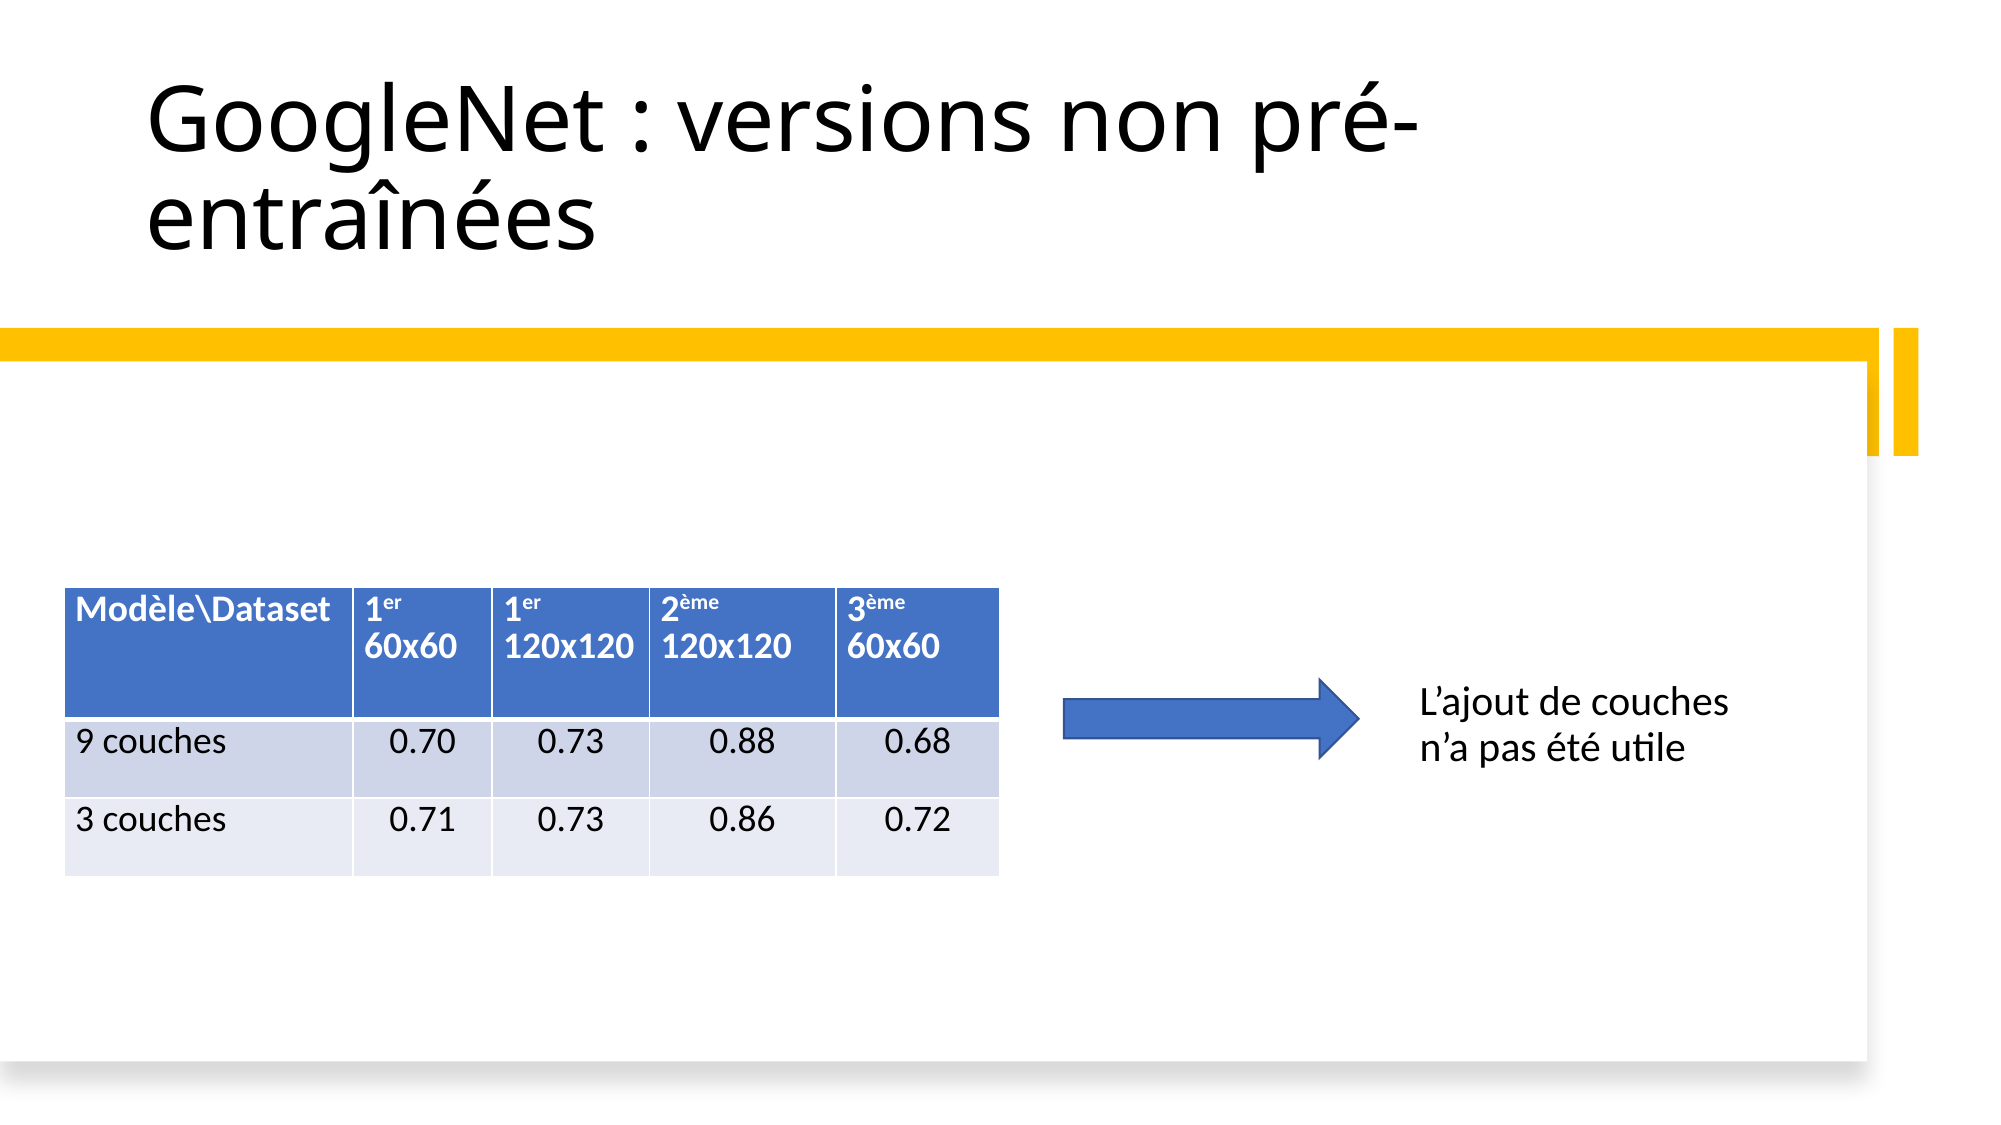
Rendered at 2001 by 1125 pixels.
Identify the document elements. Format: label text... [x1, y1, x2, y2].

table_header 3ème 60x60 [837, 588, 999, 717]
text_box [0, 0, 2000, 1125]
table_cell 0.73 [493, 722, 649, 797]
table_cell 0.73 [493, 799, 649, 876]
table_cell 0.70 [354, 722, 491, 797]
list L’ajout de couches n’a pas été utile [1404, 426, 1795, 1024]
table_header 1er 120x120 [493, 588, 649, 717]
title GoogleNet : versions non pré-entraînées [130, 63, 1795, 277]
table_header Modèle\Dataset [65, 588, 352, 717]
table_cell 0.68 [837, 722, 999, 797]
table_cell 0.71 [354, 799, 491, 876]
text_box [0, 360, 1868, 1062]
text_box [0, 327, 1880, 404]
table_cell 3 couches [65, 799, 352, 876]
table_cell 0.86 [650, 799, 835, 876]
text_box [1893, 327, 1919, 457]
table_cell 0.88 [650, 722, 835, 797]
table_header 1er 60x60 [354, 588, 491, 717]
text_box [1062, 677, 1361, 761]
table_header 2ème 120x120 [650, 588, 835, 717]
table_cell 9 couches [65, 722, 352, 797]
table_cell 0.72 [837, 799, 999, 876]
